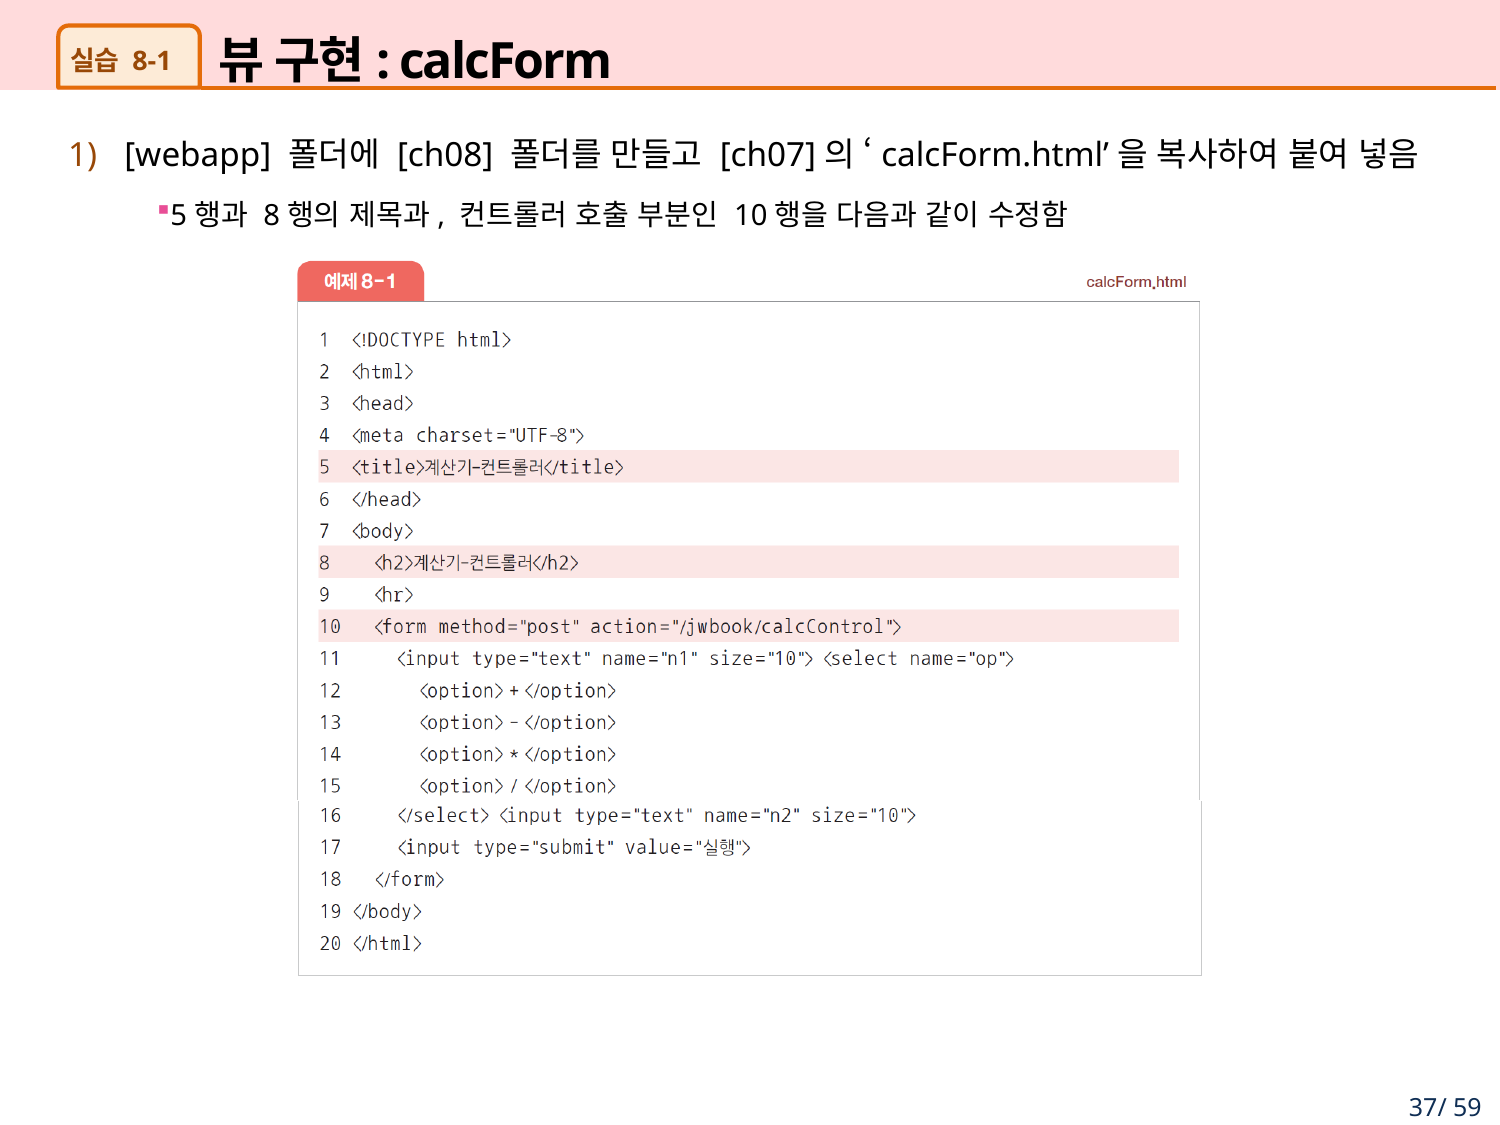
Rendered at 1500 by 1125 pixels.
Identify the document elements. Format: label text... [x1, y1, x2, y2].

list [webapp] 폴더에 [ch08] 폴더를 만들고 [ch07]의 ‘calcForm.html’을 복사하여 붙여 넣음 5행과 8행의 제목과, 컨트롤러 호출 부분인 10행을 다음과 같이 수정함 [53, 125, 1447, 1005]
title 뷰 구현: calcForm [203, 19, 1365, 97]
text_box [292, 255, 1208, 983]
text_box 실습 8-1 [55, 35, 206, 83]
